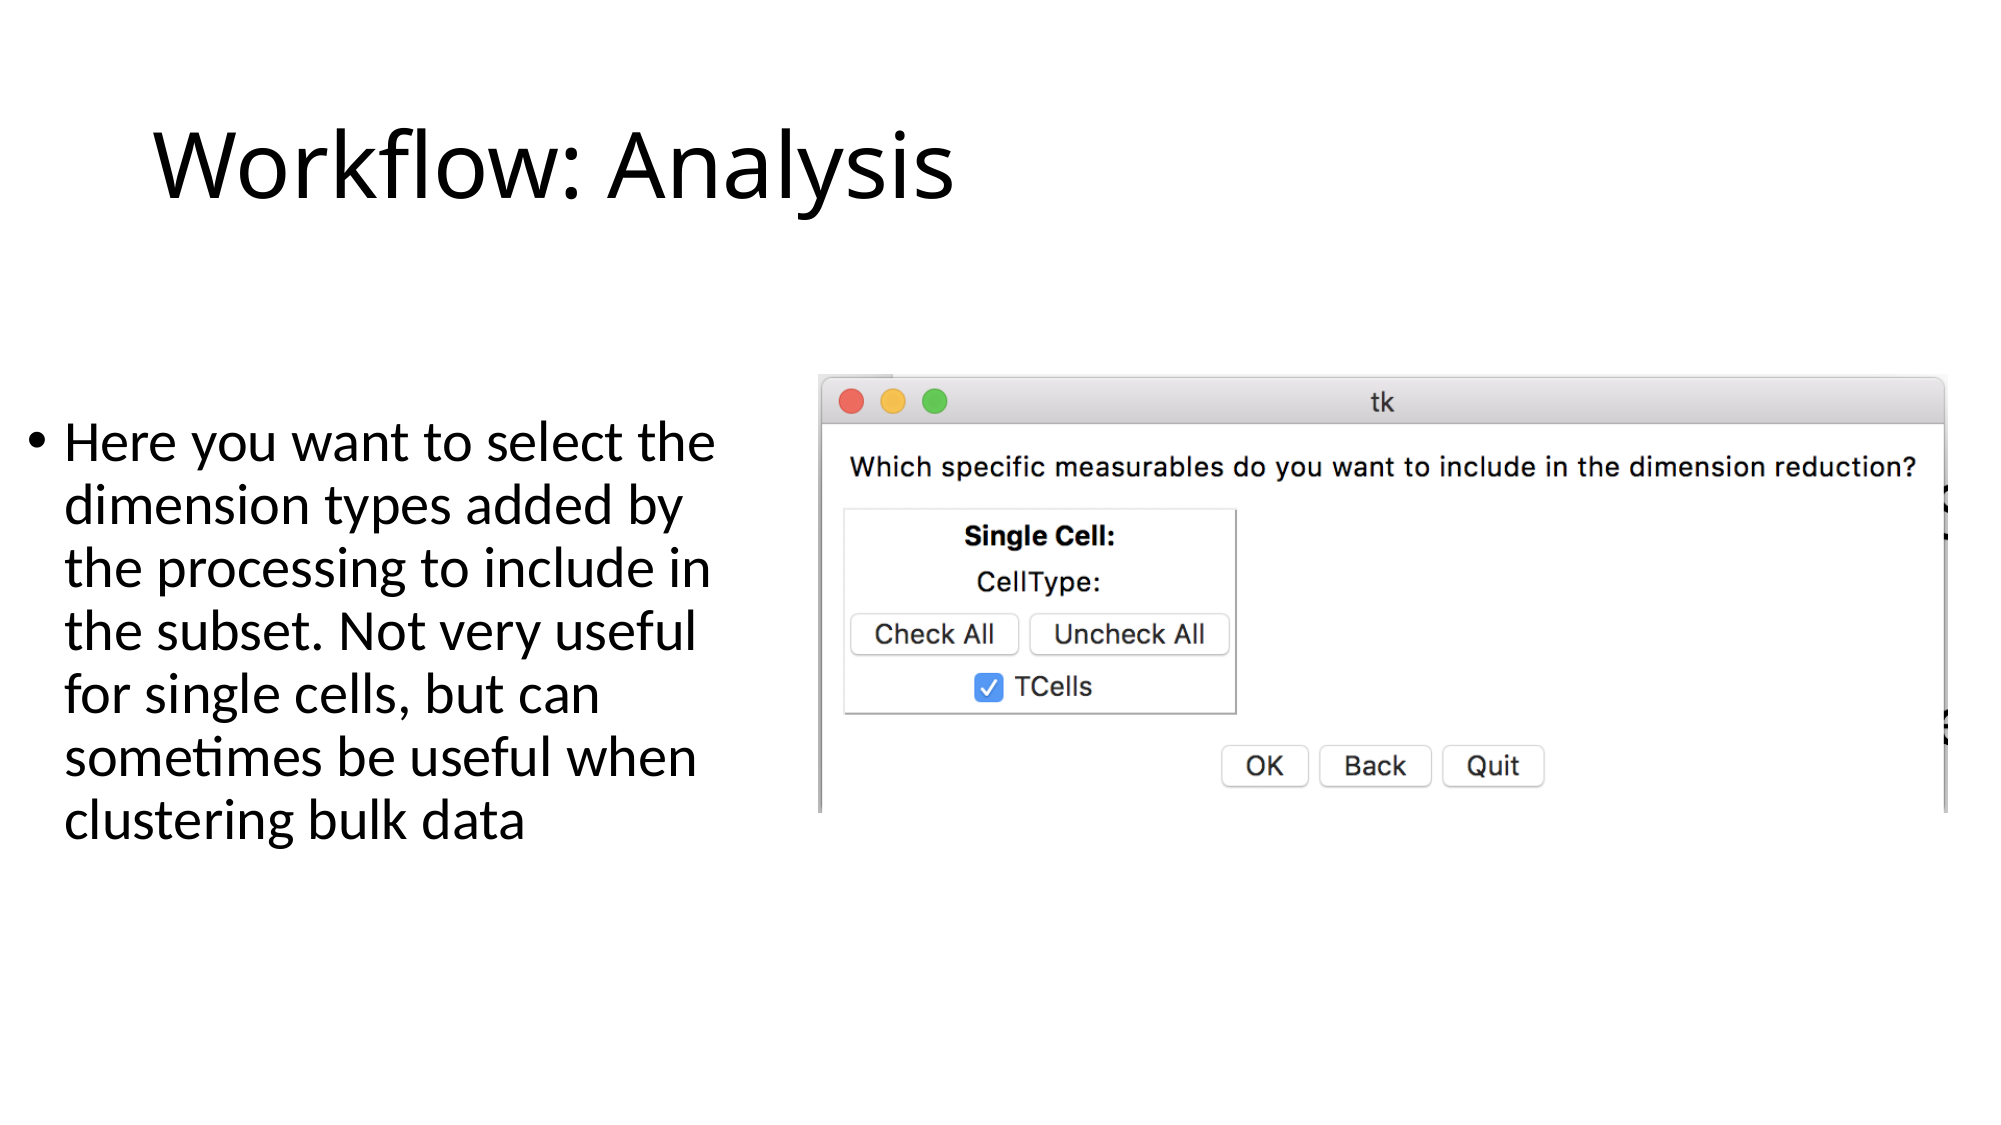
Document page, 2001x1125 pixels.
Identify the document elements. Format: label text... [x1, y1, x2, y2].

picture [818, 374, 1948, 813]
list Here you want to select the dimension types added by the processing to include in the subset. Not very useful for single cells, but can sometimes be useful when clustering bulk data [11, 403, 746, 938]
title Workflow: Analysis [137, 59, 1863, 278]
